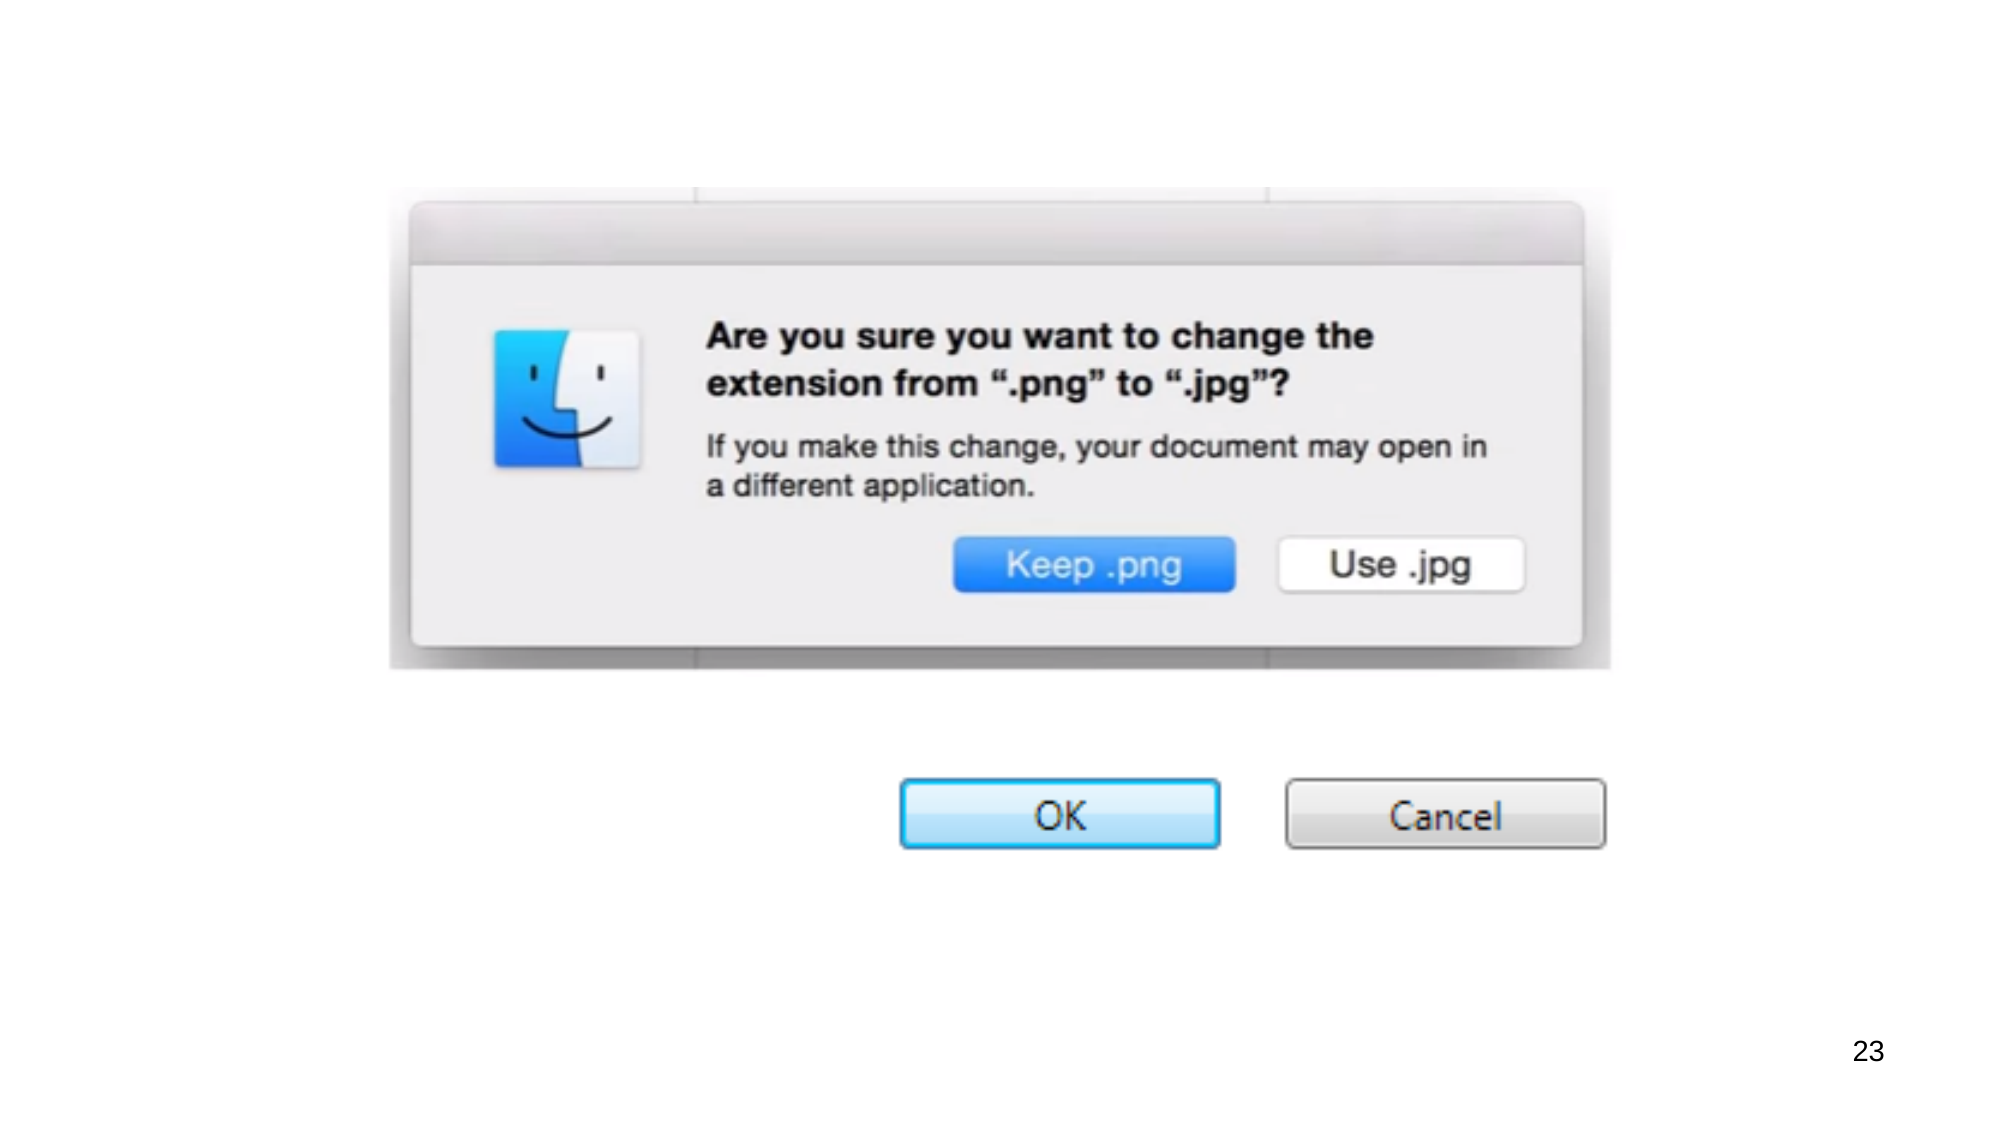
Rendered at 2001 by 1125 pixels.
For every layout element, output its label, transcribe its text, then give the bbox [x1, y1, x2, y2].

picture [875, 724, 1627, 870]
picture [373, 187, 1627, 677]
slide_number 23 [1433, 1024, 1901, 1103]
